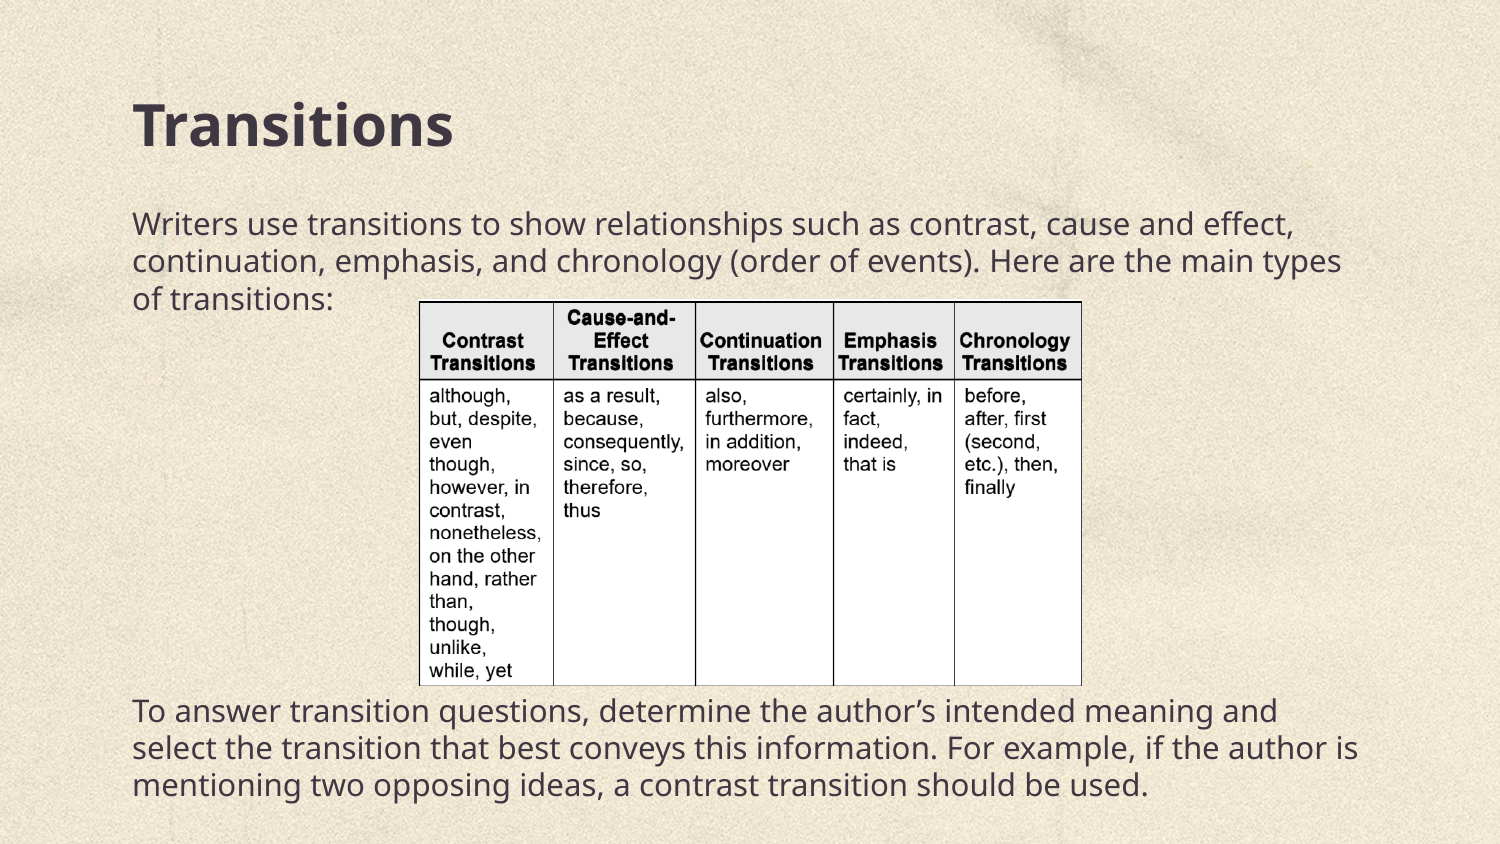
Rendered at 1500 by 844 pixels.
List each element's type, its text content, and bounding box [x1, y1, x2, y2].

list Writers use transitions to show relationships such as contrast, cause and effect, continuation, emphasis, and chronology (order of events). Here are the main types of transitions: To answer transition questions, determine the author’s intended meaning and select the transition that best conveys this information. For example, if the author is mentioning two opposing ideas, a contrast transition should be used. [116, 189, 1383, 750]
picture [0, 0, 1500, 844]
title Transitions [116, 72, 1383, 167]
